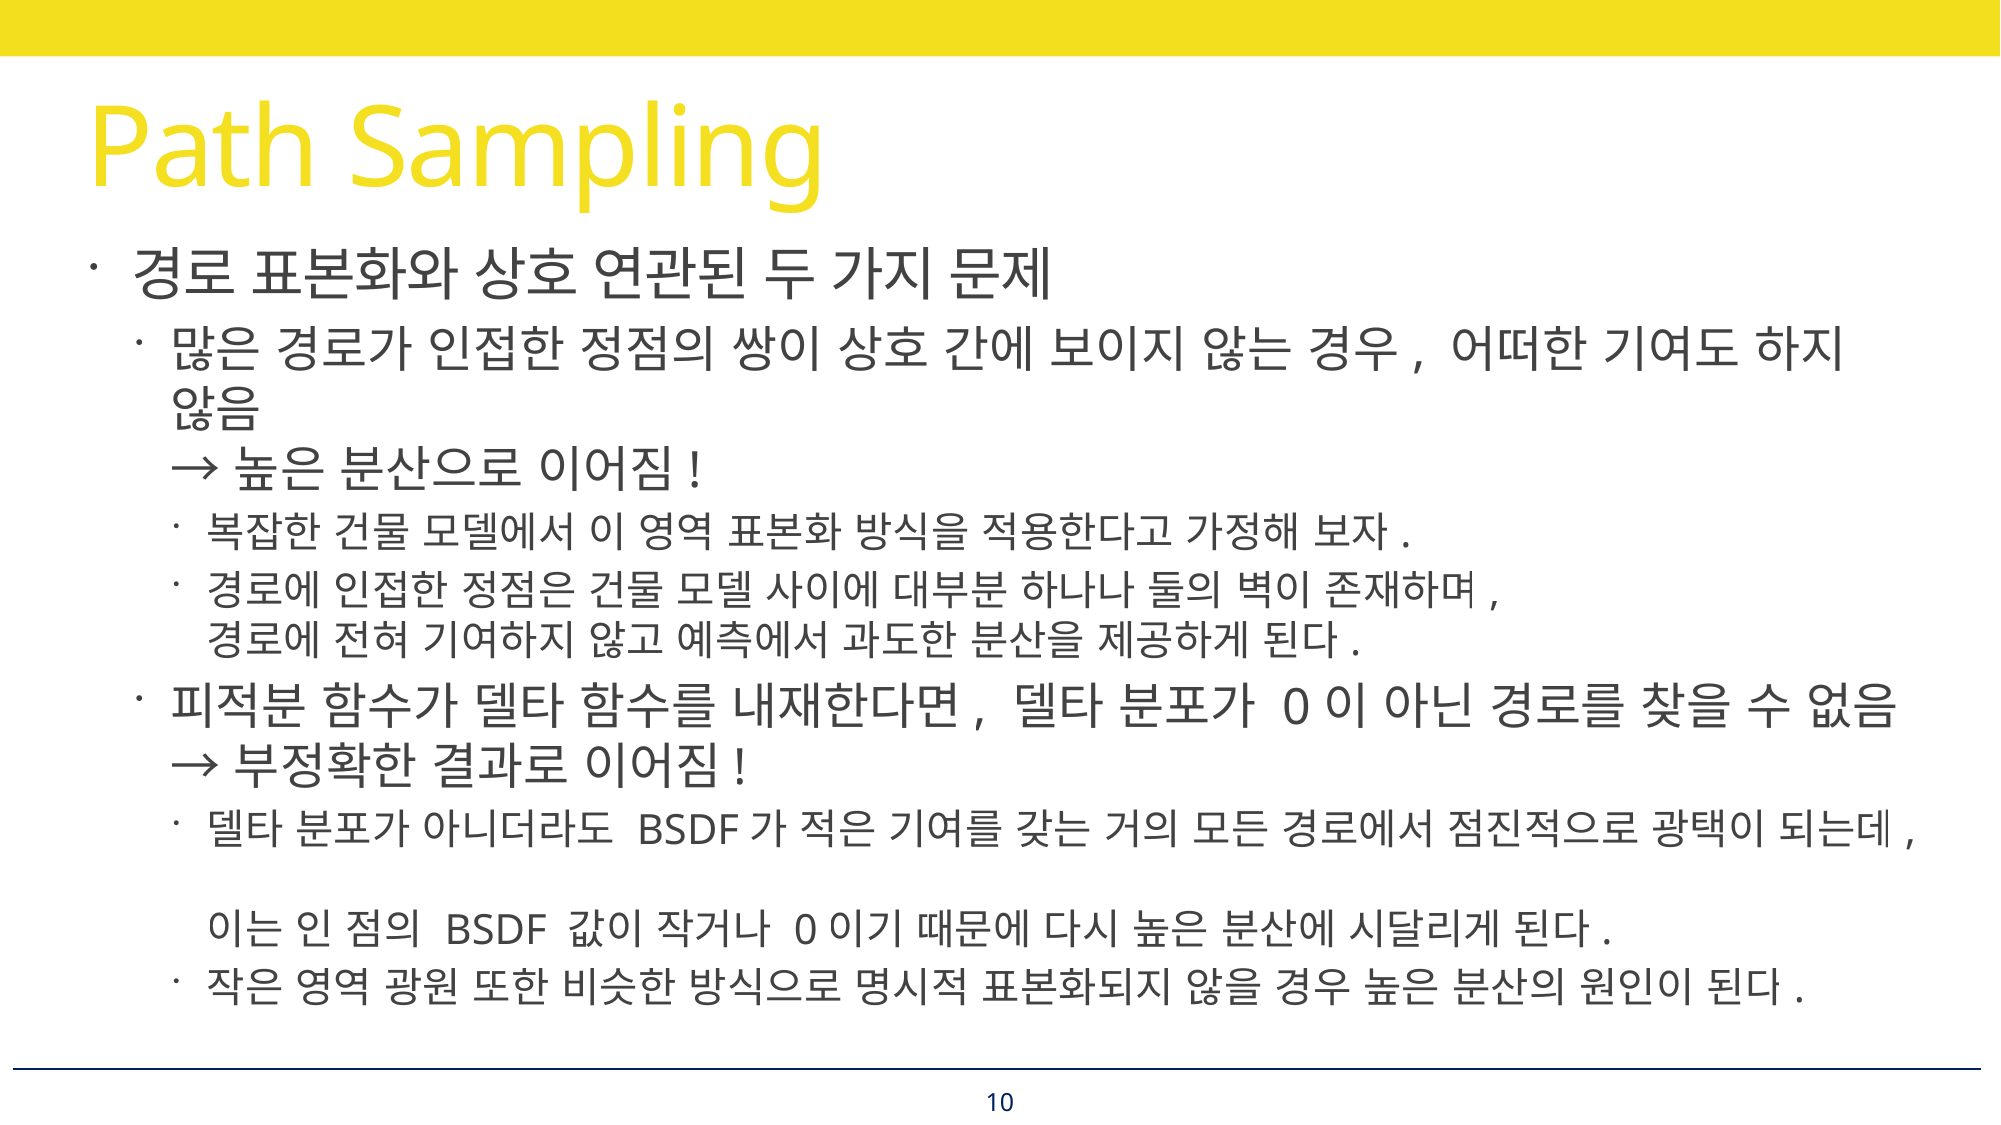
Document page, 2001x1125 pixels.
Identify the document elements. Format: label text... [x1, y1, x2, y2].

title Path Sampling [85, 89, 1915, 212]
slide_number 10 [916, 1078, 1084, 1125]
